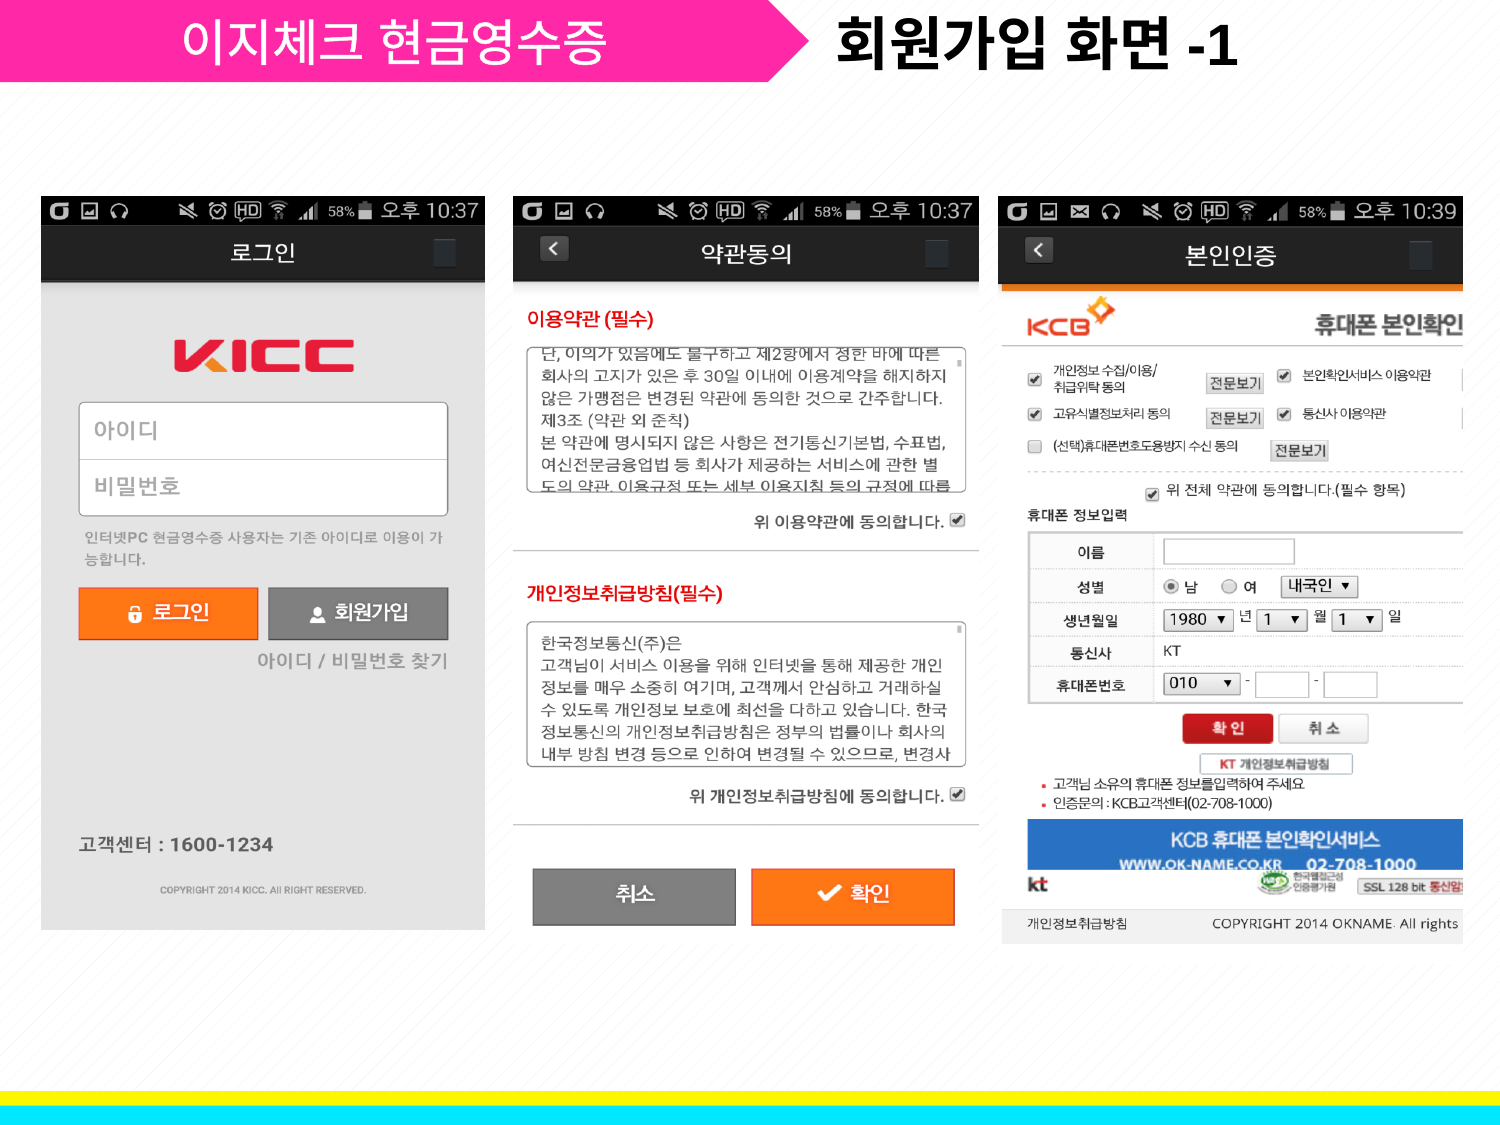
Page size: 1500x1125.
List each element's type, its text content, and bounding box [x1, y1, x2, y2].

picture [513, 195, 979, 943]
picture [40, 195, 485, 930]
text_box 이지체크 현금영수증 [0, 0, 812, 85]
picture [997, 196, 1463, 965]
text_box [0, 1089, 1500, 1108]
text_box 회원가입 화면-1 [820, 0, 1306, 85]
text_box [0, 1108, 1500, 1125]
